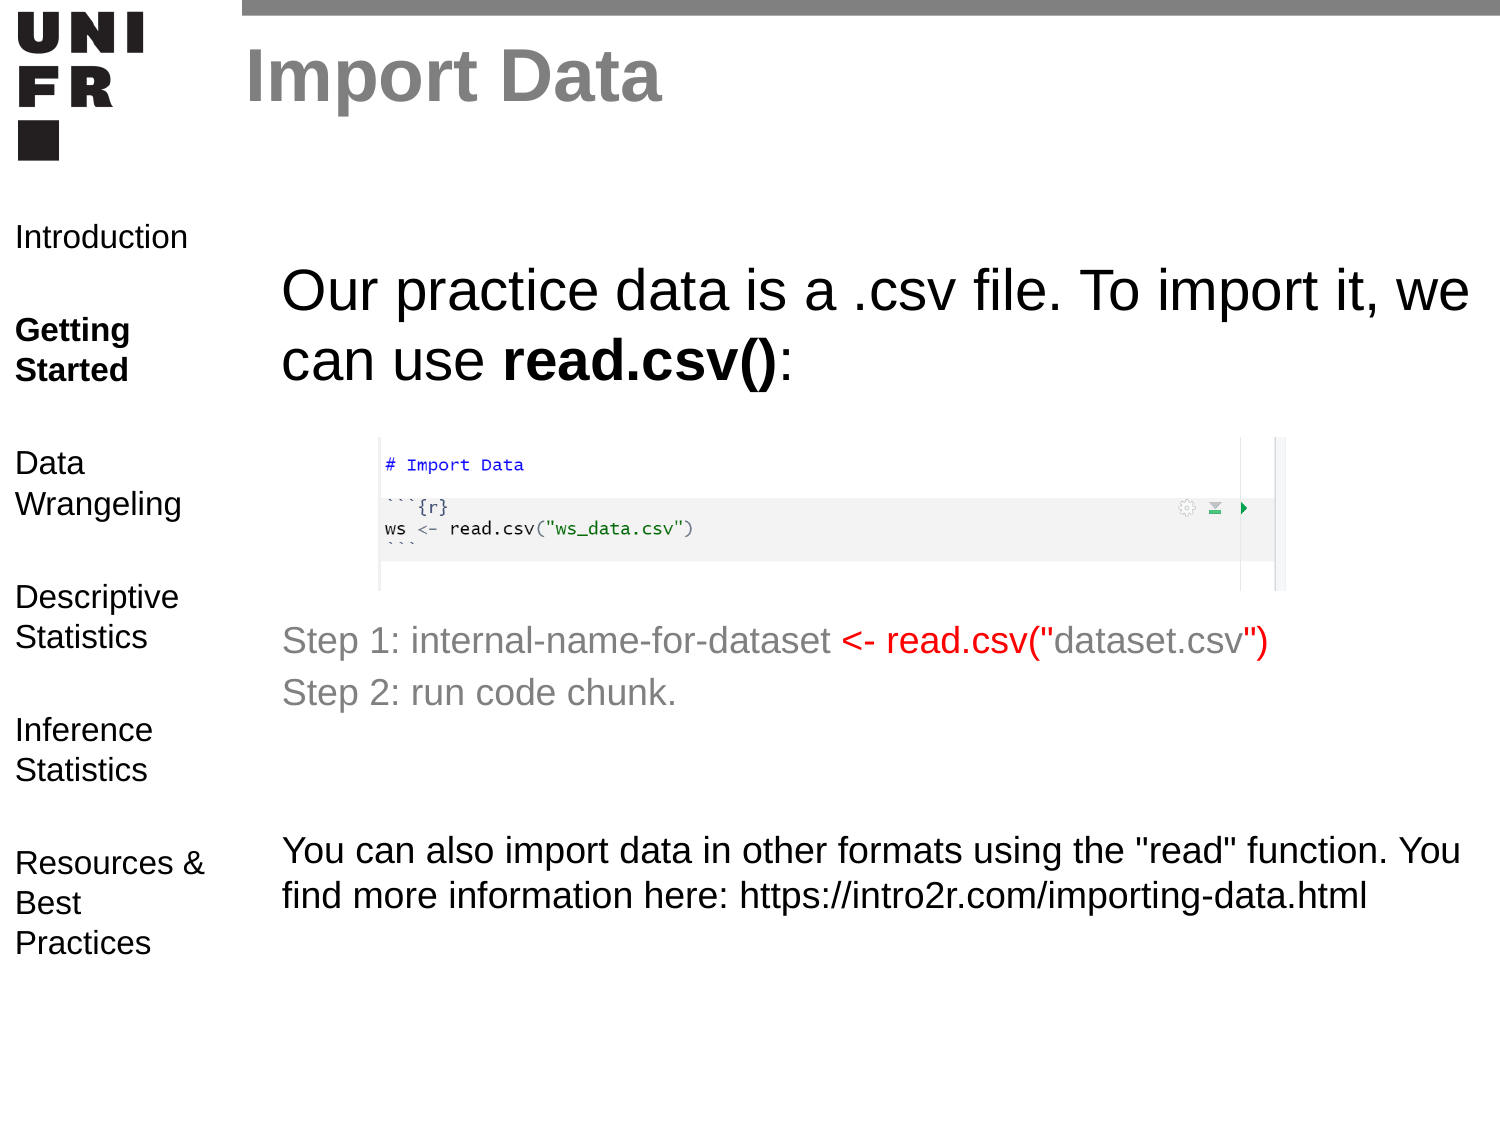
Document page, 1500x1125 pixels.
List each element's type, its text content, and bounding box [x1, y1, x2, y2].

title Import Data [230, 19, 1500, 173]
list Introduction Getting Started Data Wrangeling Descriptive Statistics Inference Statistics Resources & Best Practices [0, 208, 231, 1047]
text_box Our practice data is a .csv file. To import it, we can use read.csv(): Step 1: internal-name-for-dataset <- read.csv("dataset.csv") Step 2: run code chunk. You can also import data in other formats using the "read" function. You find more information here: https://intro2r.com/importing-data.html [267, 244, 1500, 1084]
picture [17, 11, 144, 161]
picture [377, 436, 1286, 591]
